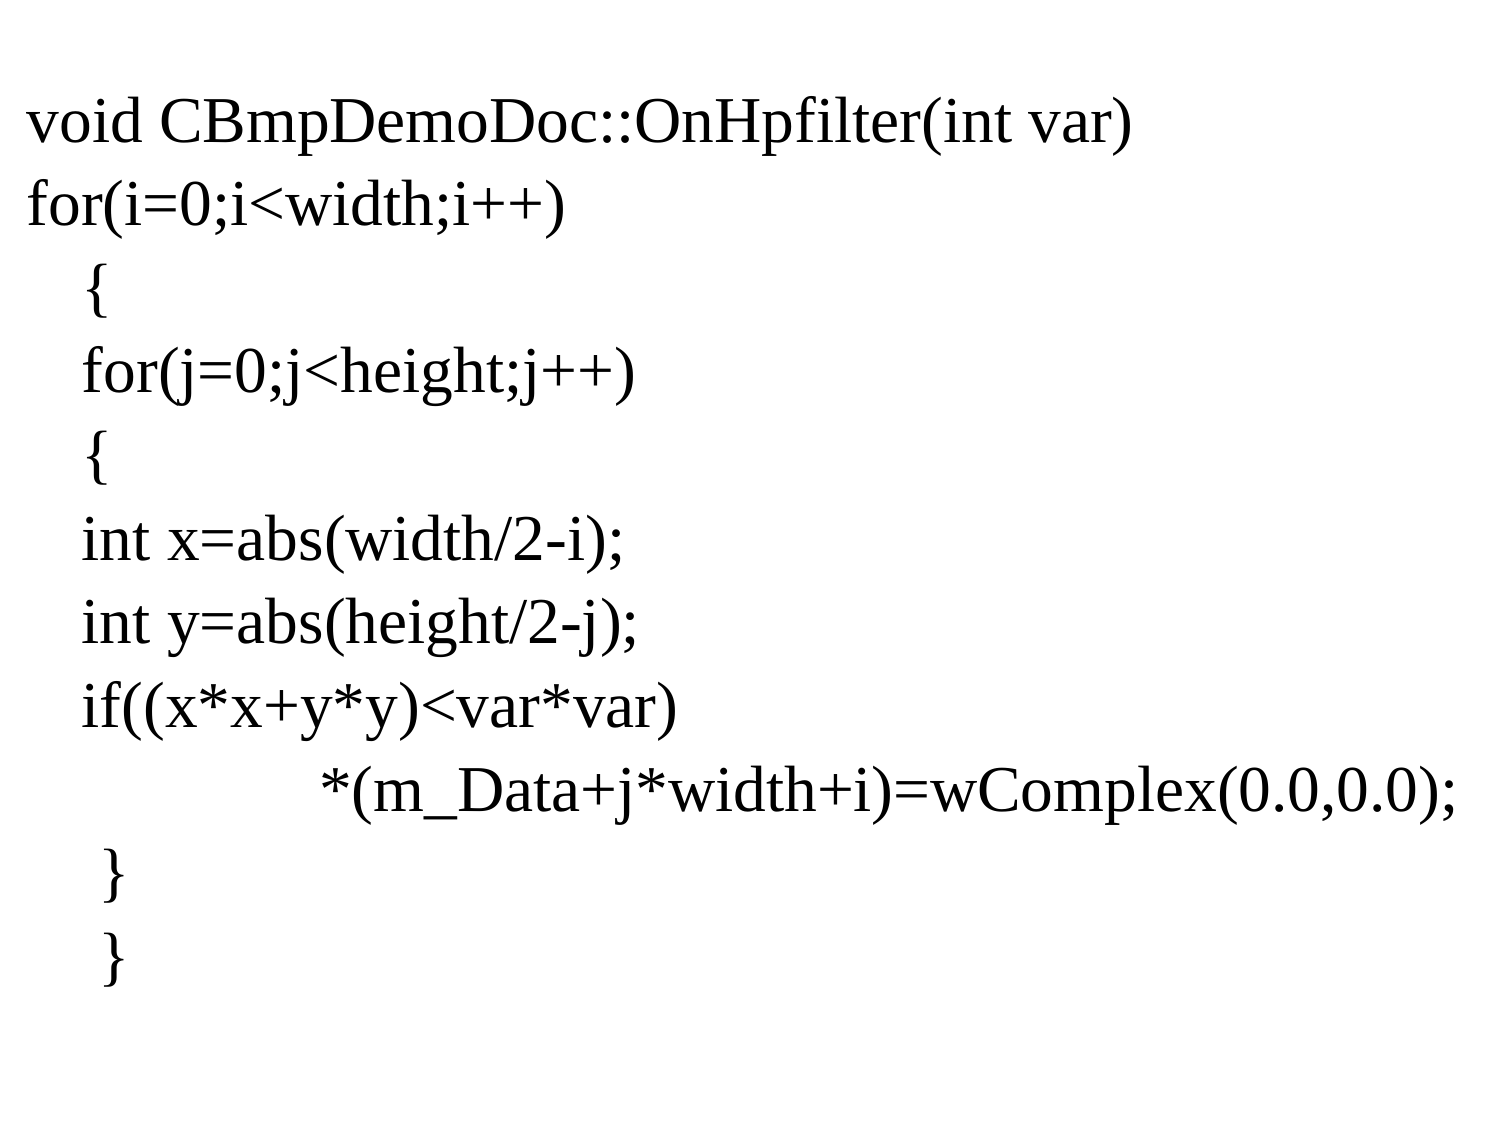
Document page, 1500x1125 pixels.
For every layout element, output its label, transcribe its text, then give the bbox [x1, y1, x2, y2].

list void CBmpDemoDoc::OnHpfilter(int var) for(i=0;i<width;i++) { for(j=0;j<height;j++) { int x=abs(width/2-i); int y=abs(height/2-j); if((x*x+y*y)<var*var) *(m_Data+j*width+i)=wComplex(0.0,0.0); } } [11, 78, 1500, 1071]
